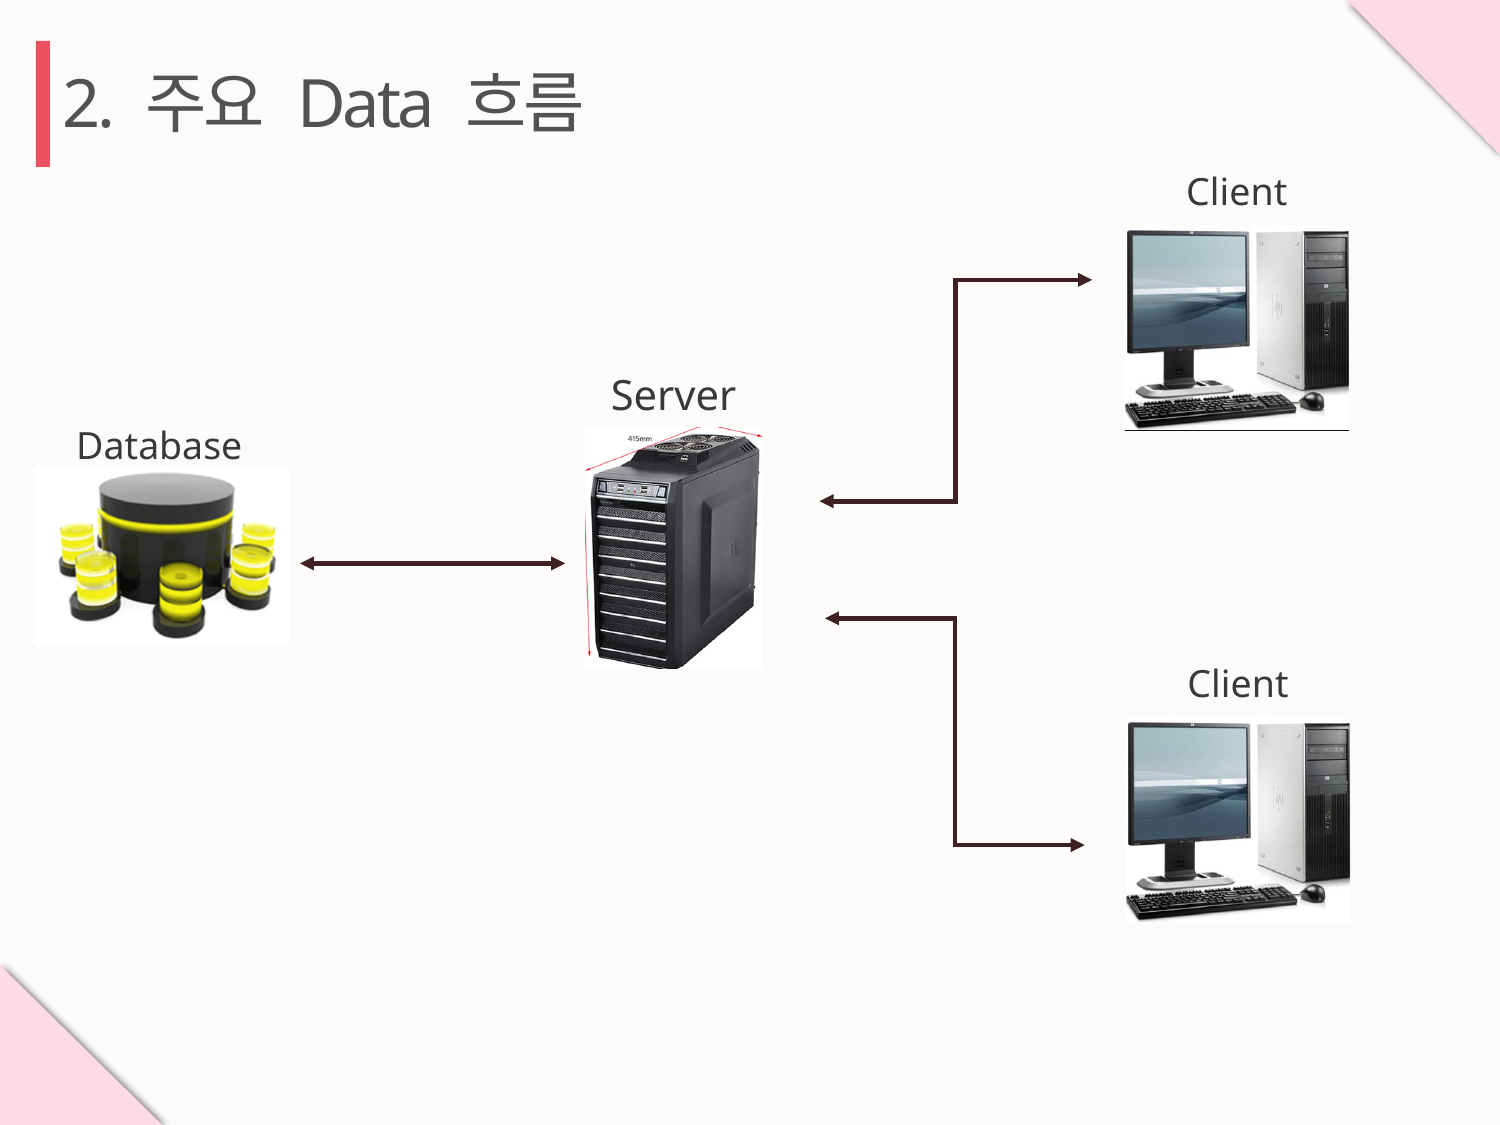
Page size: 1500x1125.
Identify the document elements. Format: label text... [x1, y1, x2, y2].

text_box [34, 414, 290, 645]
text_box 2. 주요 Data 흐름 [51, 53, 601, 149]
text_box [0, 963, 164, 1125]
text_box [824, 618, 1085, 846]
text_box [1124, 160, 1349, 431]
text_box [1125, 652, 1351, 922]
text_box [585, 361, 763, 669]
text_box [35, 40, 51, 168]
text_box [819, 279, 1093, 502]
text_box [1345, 0, 1500, 157]
